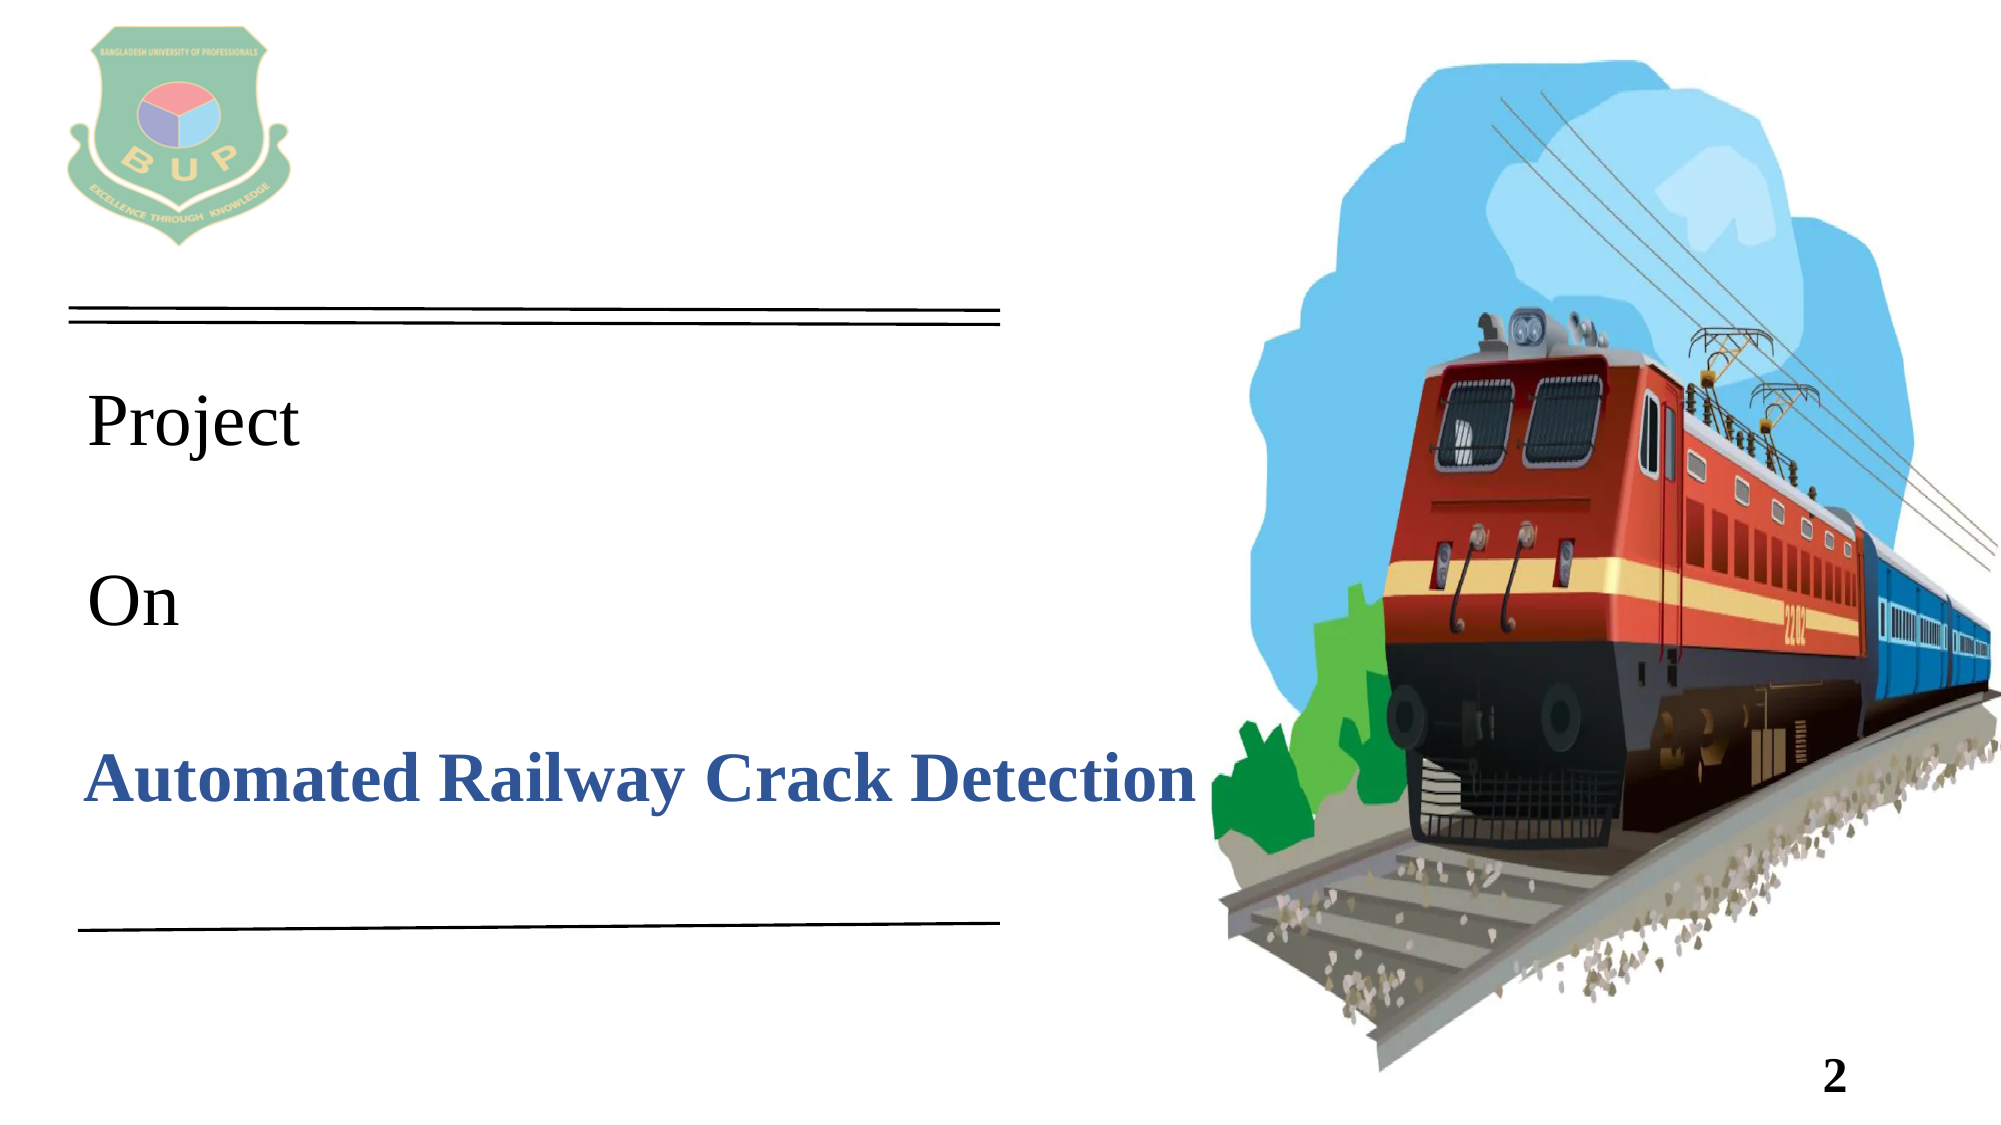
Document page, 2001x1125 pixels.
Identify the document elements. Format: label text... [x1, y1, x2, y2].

picture [1126, 25, 2001, 1100]
text_box Project On Automated Railway Crack Detection [16, 362, 1126, 823]
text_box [68, 307, 1001, 311]
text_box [68, 321, 1001, 325]
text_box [77, 923, 1000, 931]
picture [67, 26, 291, 248]
